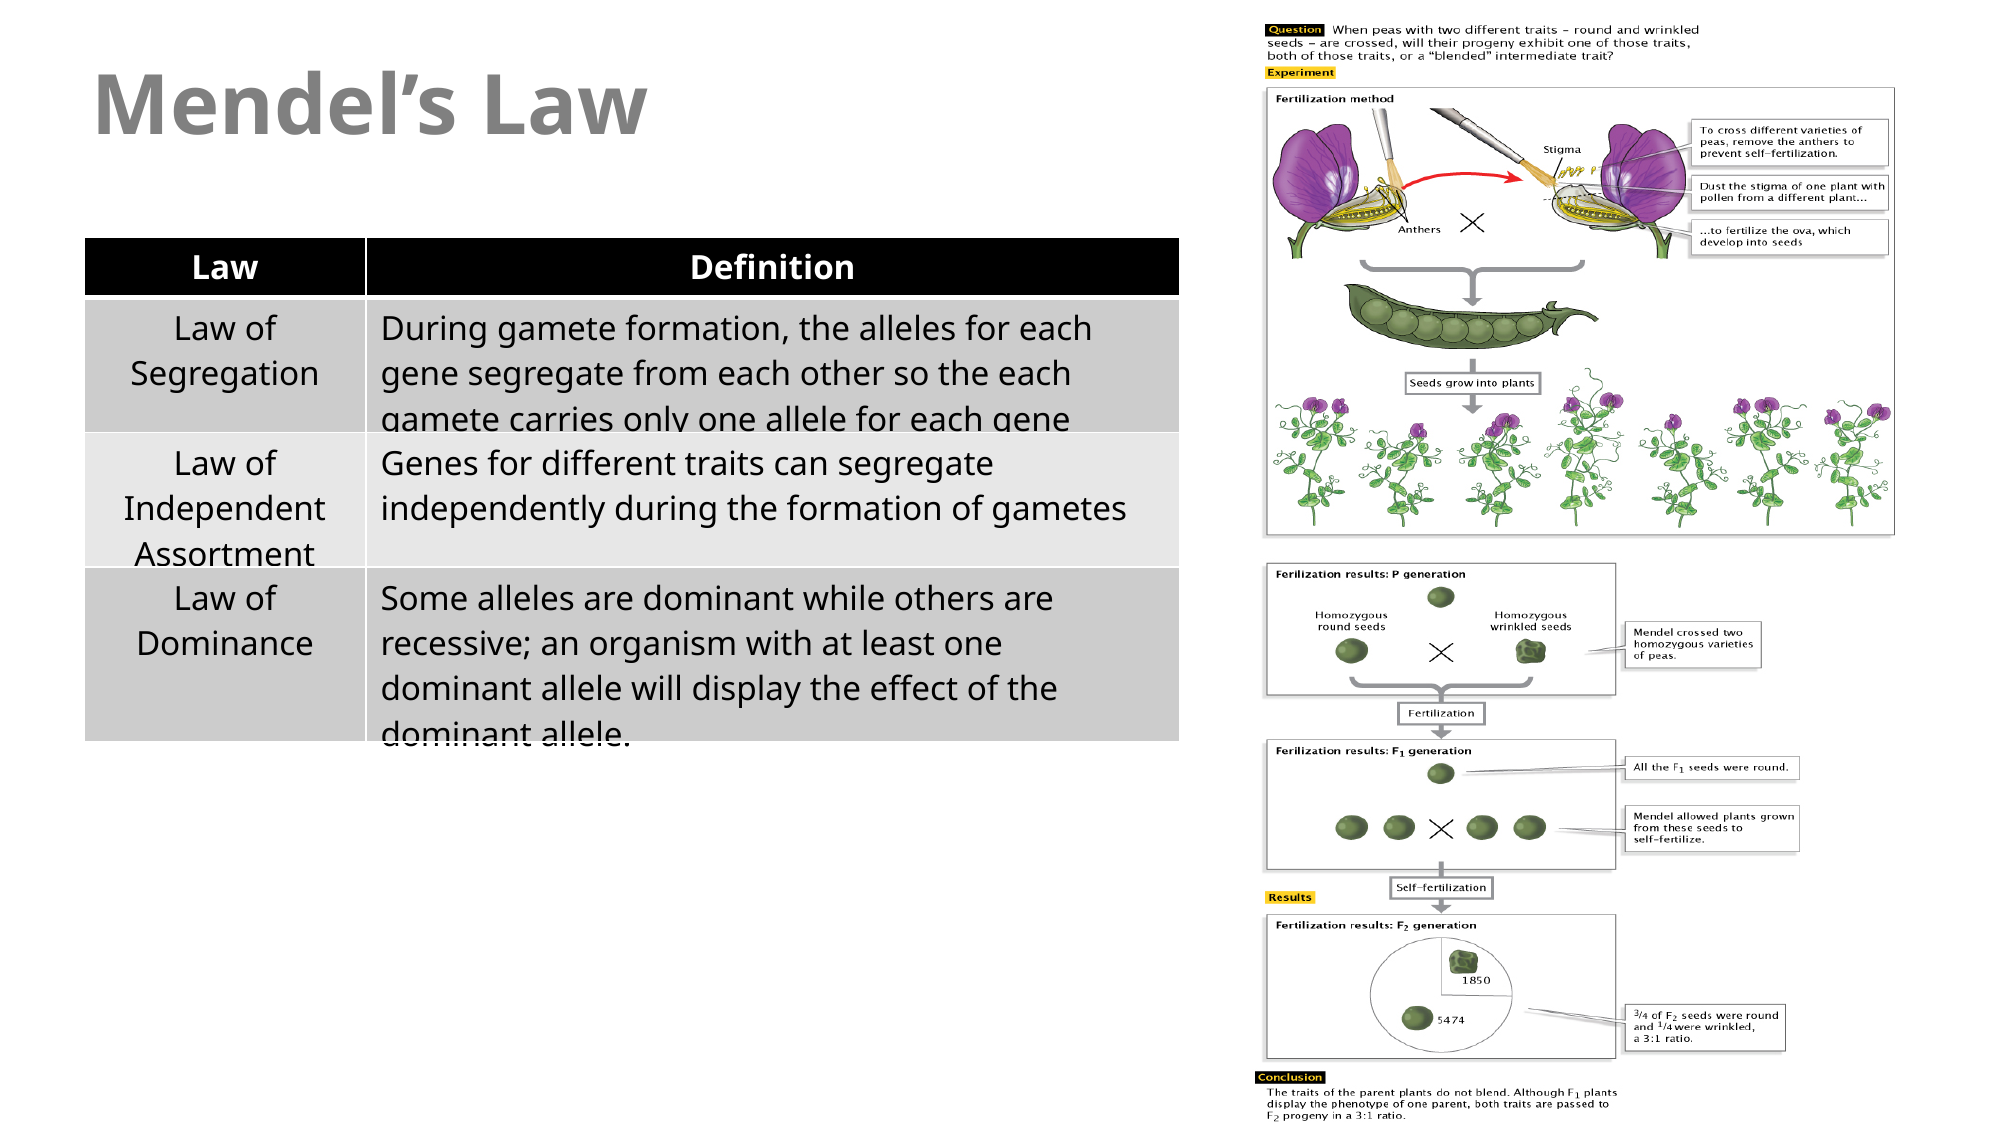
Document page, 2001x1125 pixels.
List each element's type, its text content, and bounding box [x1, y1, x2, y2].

table_cell Some alleles are dominant while others are recessive; an organism with at least one dominant allele will display the effect of the dominant allele. [367, 568, 1179, 741]
table_cell Law of Independent Assortment [85, 433, 365, 566]
table_header Law [85, 238, 365, 295]
text_box Mendel’s Law [51, 43, 689, 159]
table_cell During gamete formation, the alleles for each gene segregate from each other so the each gamete carries only one allele for each gene [367, 300, 1179, 432]
picture [1244, 0, 1907, 1125]
table_header Definition [367, 238, 1179, 295]
table_cell Genes for different traits can segregate independently during the formation of gametes [367, 433, 1179, 566]
table_cell Law of Segregation [85, 300, 365, 432]
table_cell Law of Dominance [85, 568, 365, 741]
